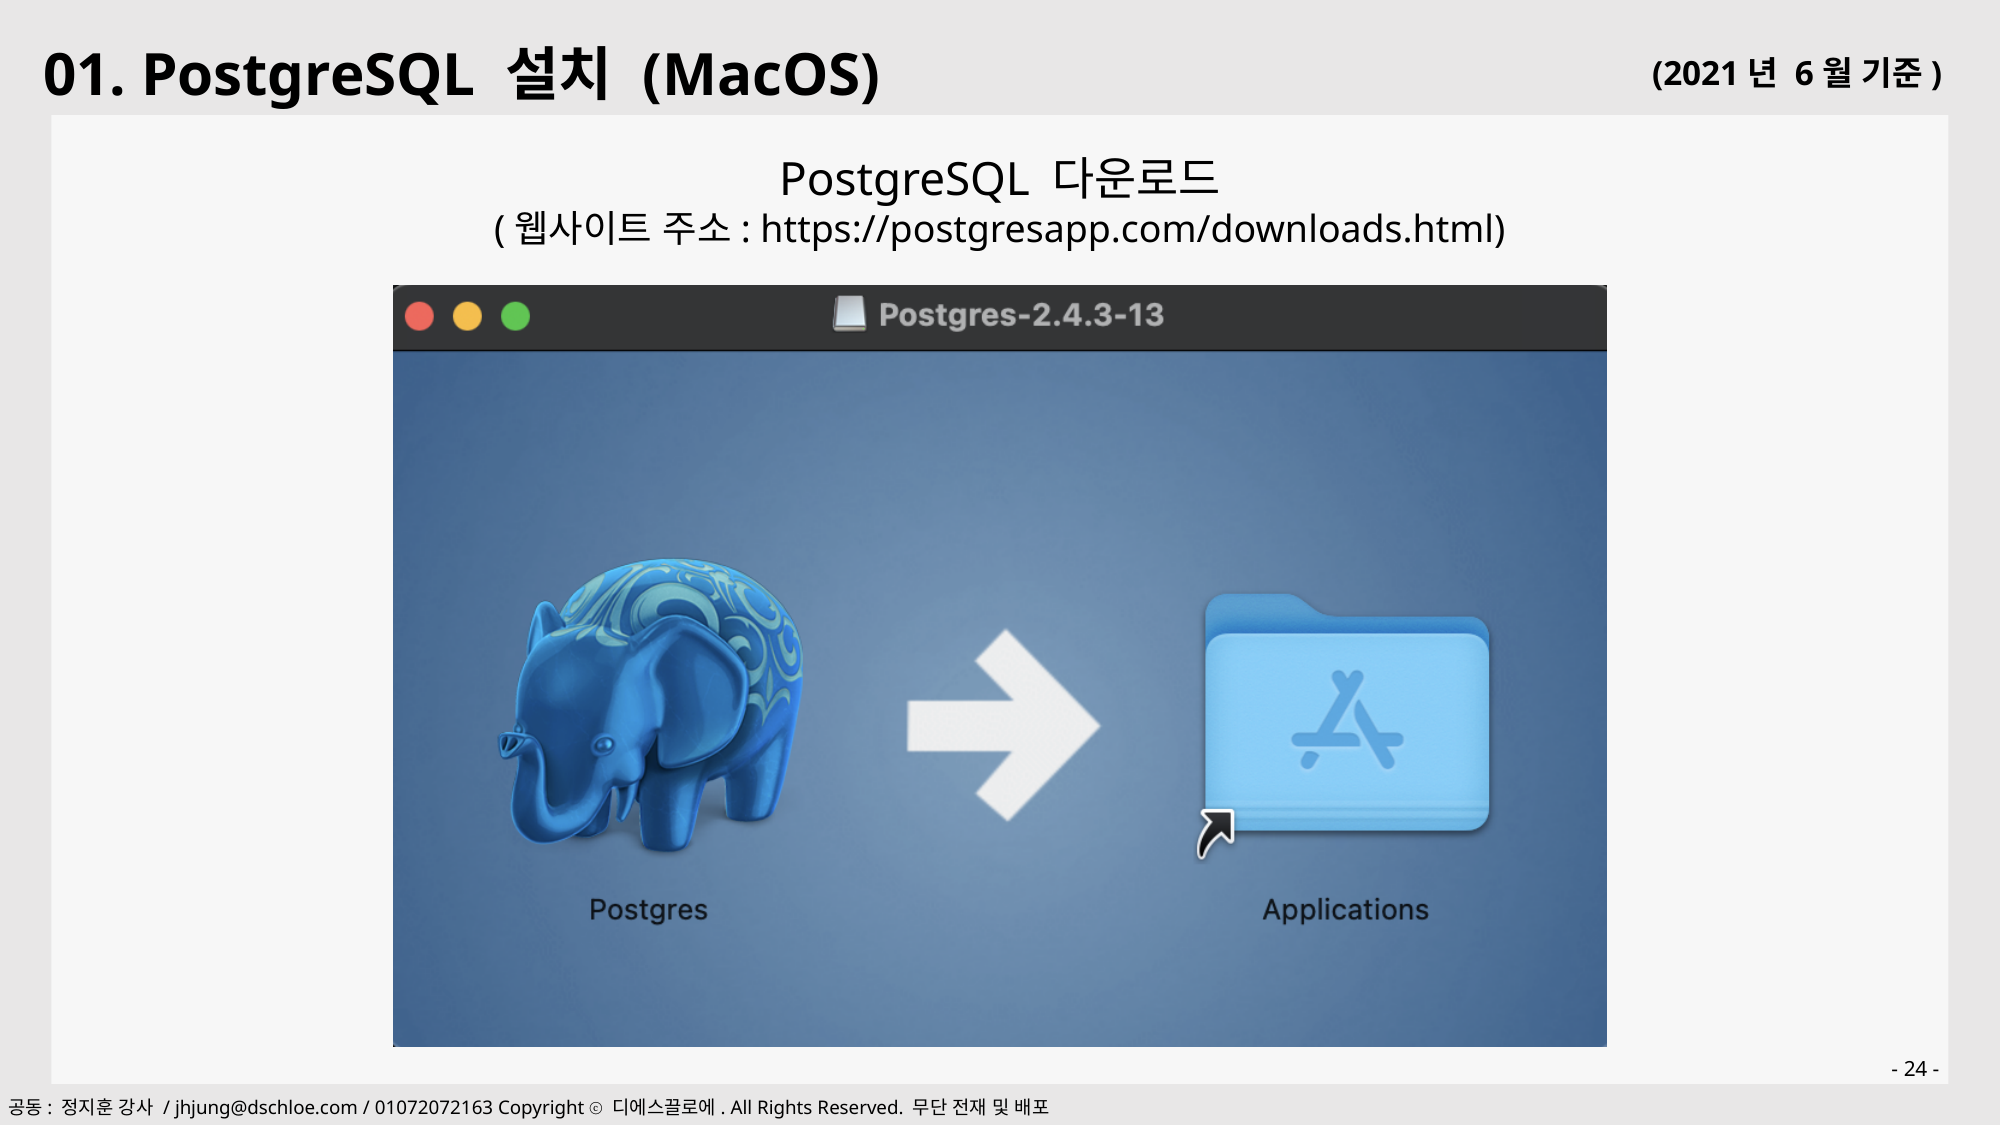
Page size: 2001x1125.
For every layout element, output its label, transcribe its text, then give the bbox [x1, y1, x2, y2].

text_box 01. PostgreSQL 설치 (MacOS) [28, 30, 896, 115]
slide_number - 24 - [1504, 1039, 1955, 1100]
picture [393, 285, 1607, 1047]
text_box (2021년 6월 기준) [1637, 45, 1957, 100]
text_box PostgreSQL 다운로드 (웹사이트 주소: https://postgresapp.com/downloads.html) [479, 142, 1521, 258]
